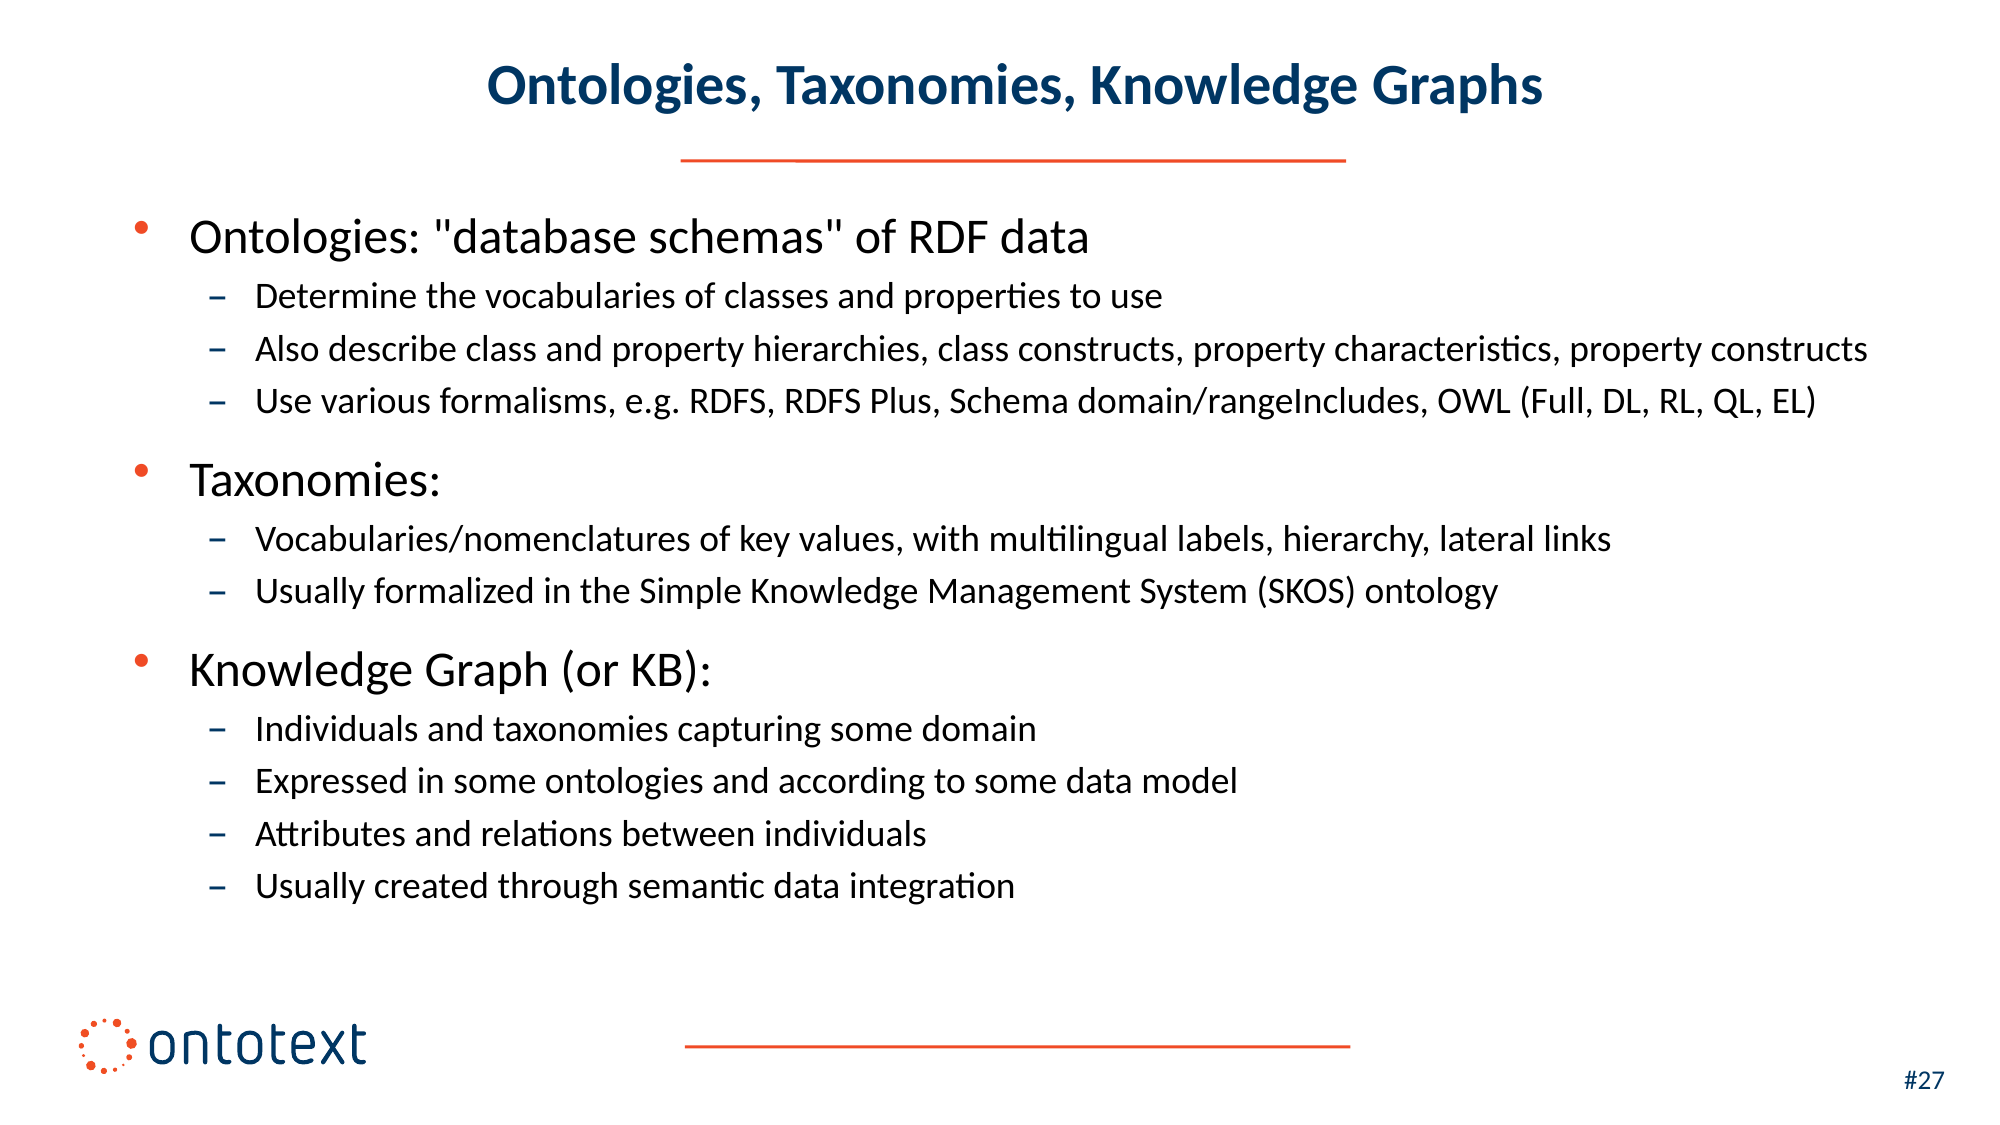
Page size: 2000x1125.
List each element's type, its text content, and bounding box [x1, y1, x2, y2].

list Ontologies: "database schemas" of RDF data Determine the vocabularies of classes and properties to use Also describe class and property hierarchies, class constructs, property characteristics, property constructs Use various formalisms, e.g. RDFS, RDFS Plus, Schema domain/rangeIncludes, OWL (Full, DL, RL, QL, EL) Taxonomies: Vocabularies/nomenclatures of key values, with multilingual labels, hierarchy, lateral links Usually formalized in the Simple Knowledge Management System (SKOS) ontology Knowledge Graph (or KB): Individuals and taxonomies capturing some domain Expressed in some ontologies and according to some data model Attributes and relations between individuals Usually created through semantic data integration [117, 196, 1929, 1000]
slide_number #27 [1796, 1054, 1961, 1105]
title Ontologies, Taxonomies, Knowledge Graphs [102, 0, 1929, 162]
